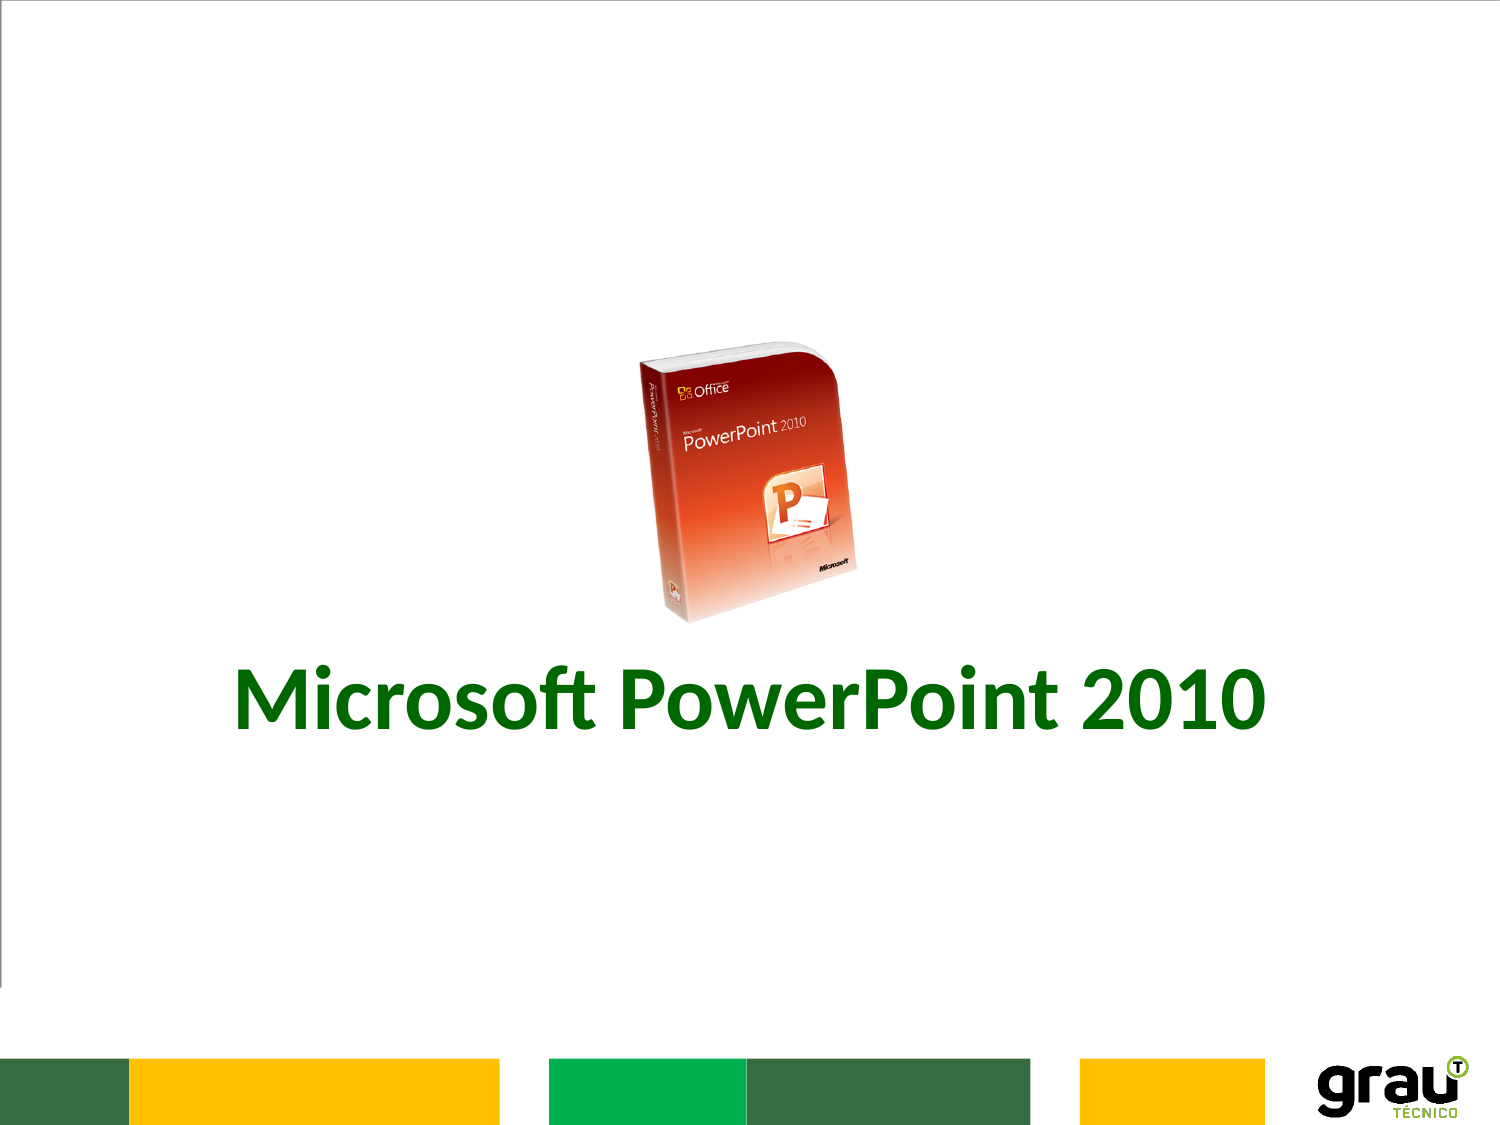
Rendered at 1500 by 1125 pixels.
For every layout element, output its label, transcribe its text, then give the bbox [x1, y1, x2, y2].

picture [0, 0, 1500, 987]
picture [1316, 1055, 1470, 1121]
text_box Microsoft PowerPoint 2010 [112, 571, 1388, 813]
